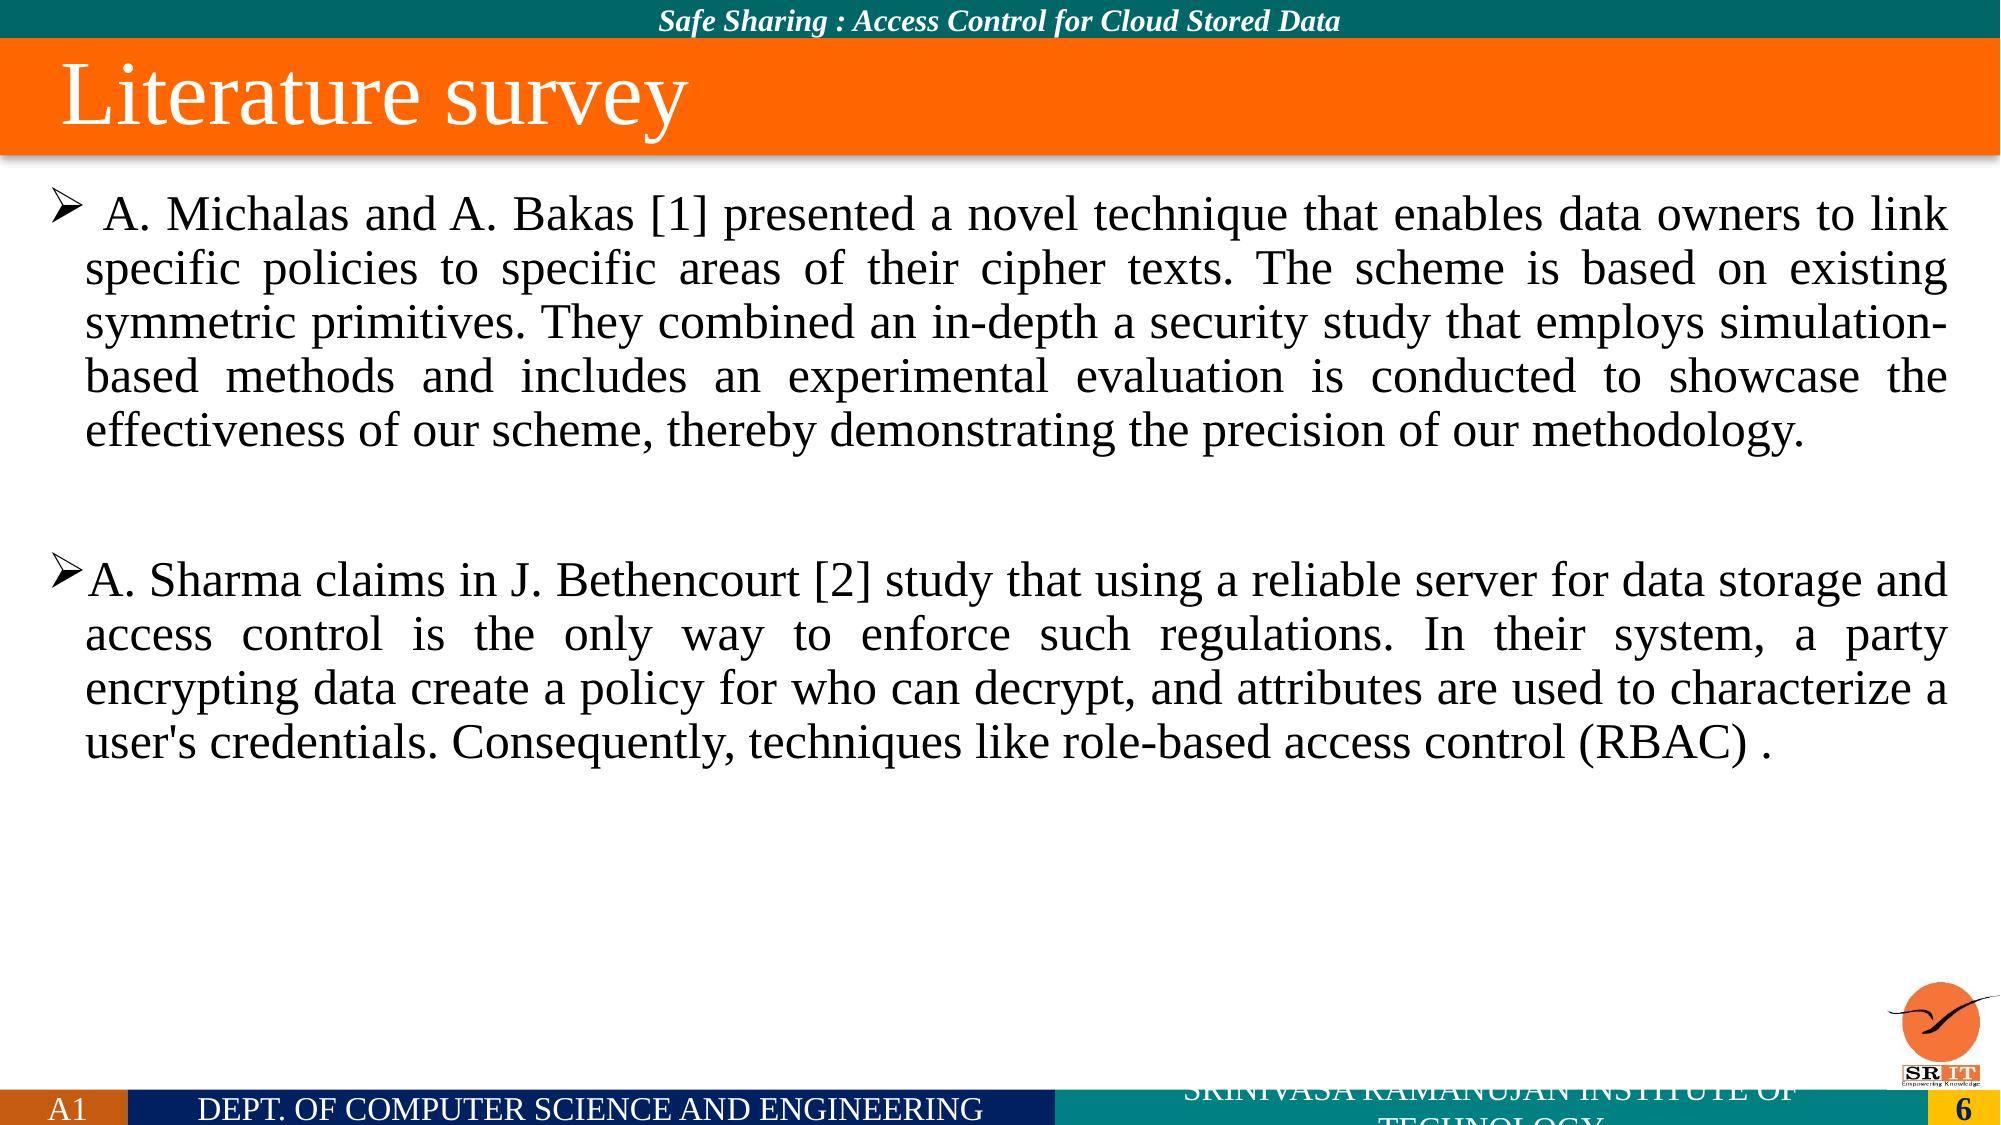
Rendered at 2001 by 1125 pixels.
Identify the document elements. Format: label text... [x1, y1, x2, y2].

picture [1887, 977, 2000, 1090]
title Literature survey [0, 38, 2000, 156]
list A. Michalas and A. Bakas [1] presented a novel technique that enables data owners to link specific policies to specific areas of their cipher texts. The scheme is based on existing symmetric primitives. They combined an in-depth a security study that employs simulation-based methods and includes an experimental evaluation is conducted to showcase the effectiveness of our scheme, thereby demonstrating the precision of our methodology. A. Sharma claims in J. Bethencourt [2] study that using a reliable server for data storage and access control is the only way to enforce such regulations. In their system, a party encrypting data create a policy for who can decrypt, and attributes are used to characterize a user's credentials. Consequently, techniques like role-based access control (RBAC) . [32, 179, 1965, 1065]
